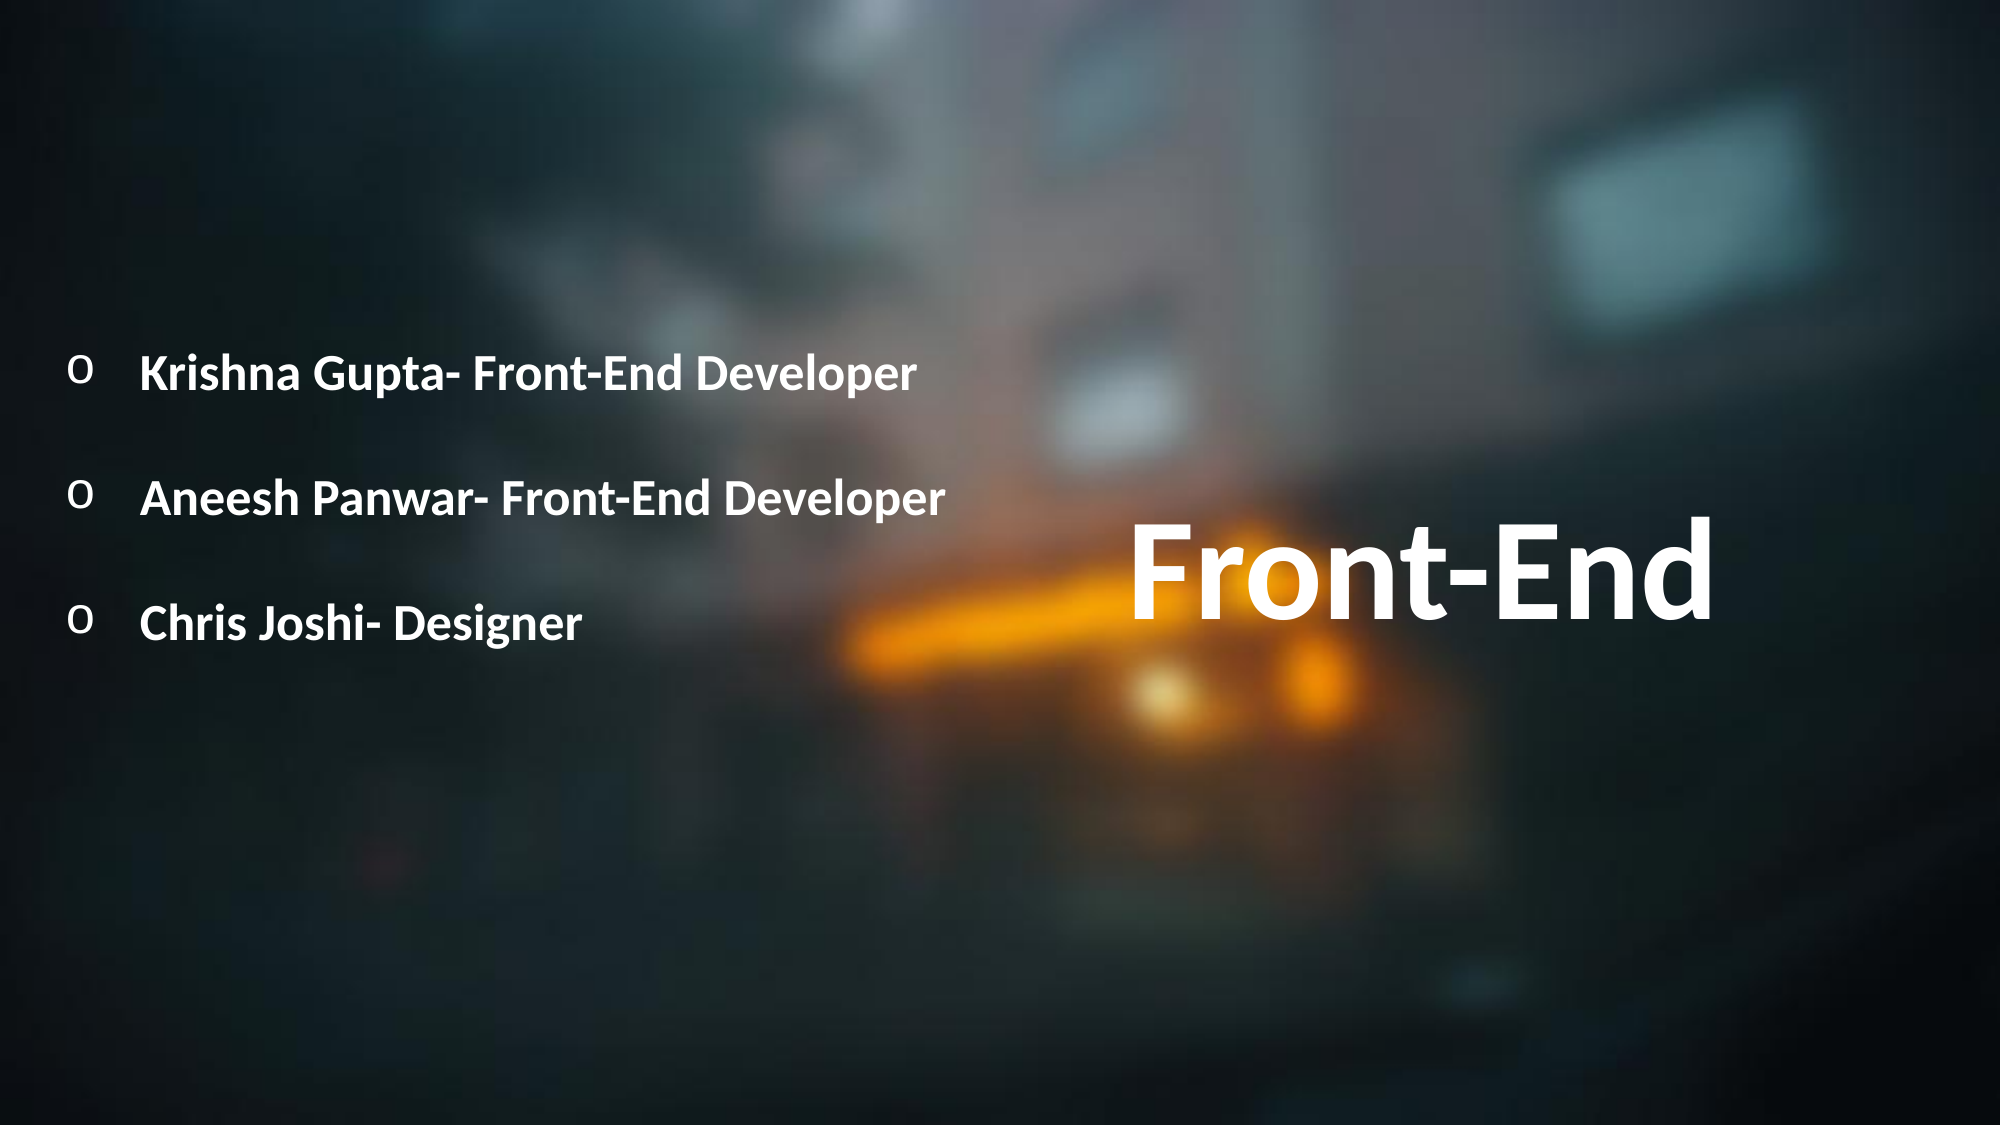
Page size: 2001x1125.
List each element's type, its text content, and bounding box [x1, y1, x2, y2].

text_box Krishna Gupta- Front-End Developer Aneesh Panwar- Front-End Developer Chris Joshi- Designer [50, 331, 1000, 659]
picture [0, 0, 2000, 1125]
text_box Front-End [1113, 466, 1734, 657]
